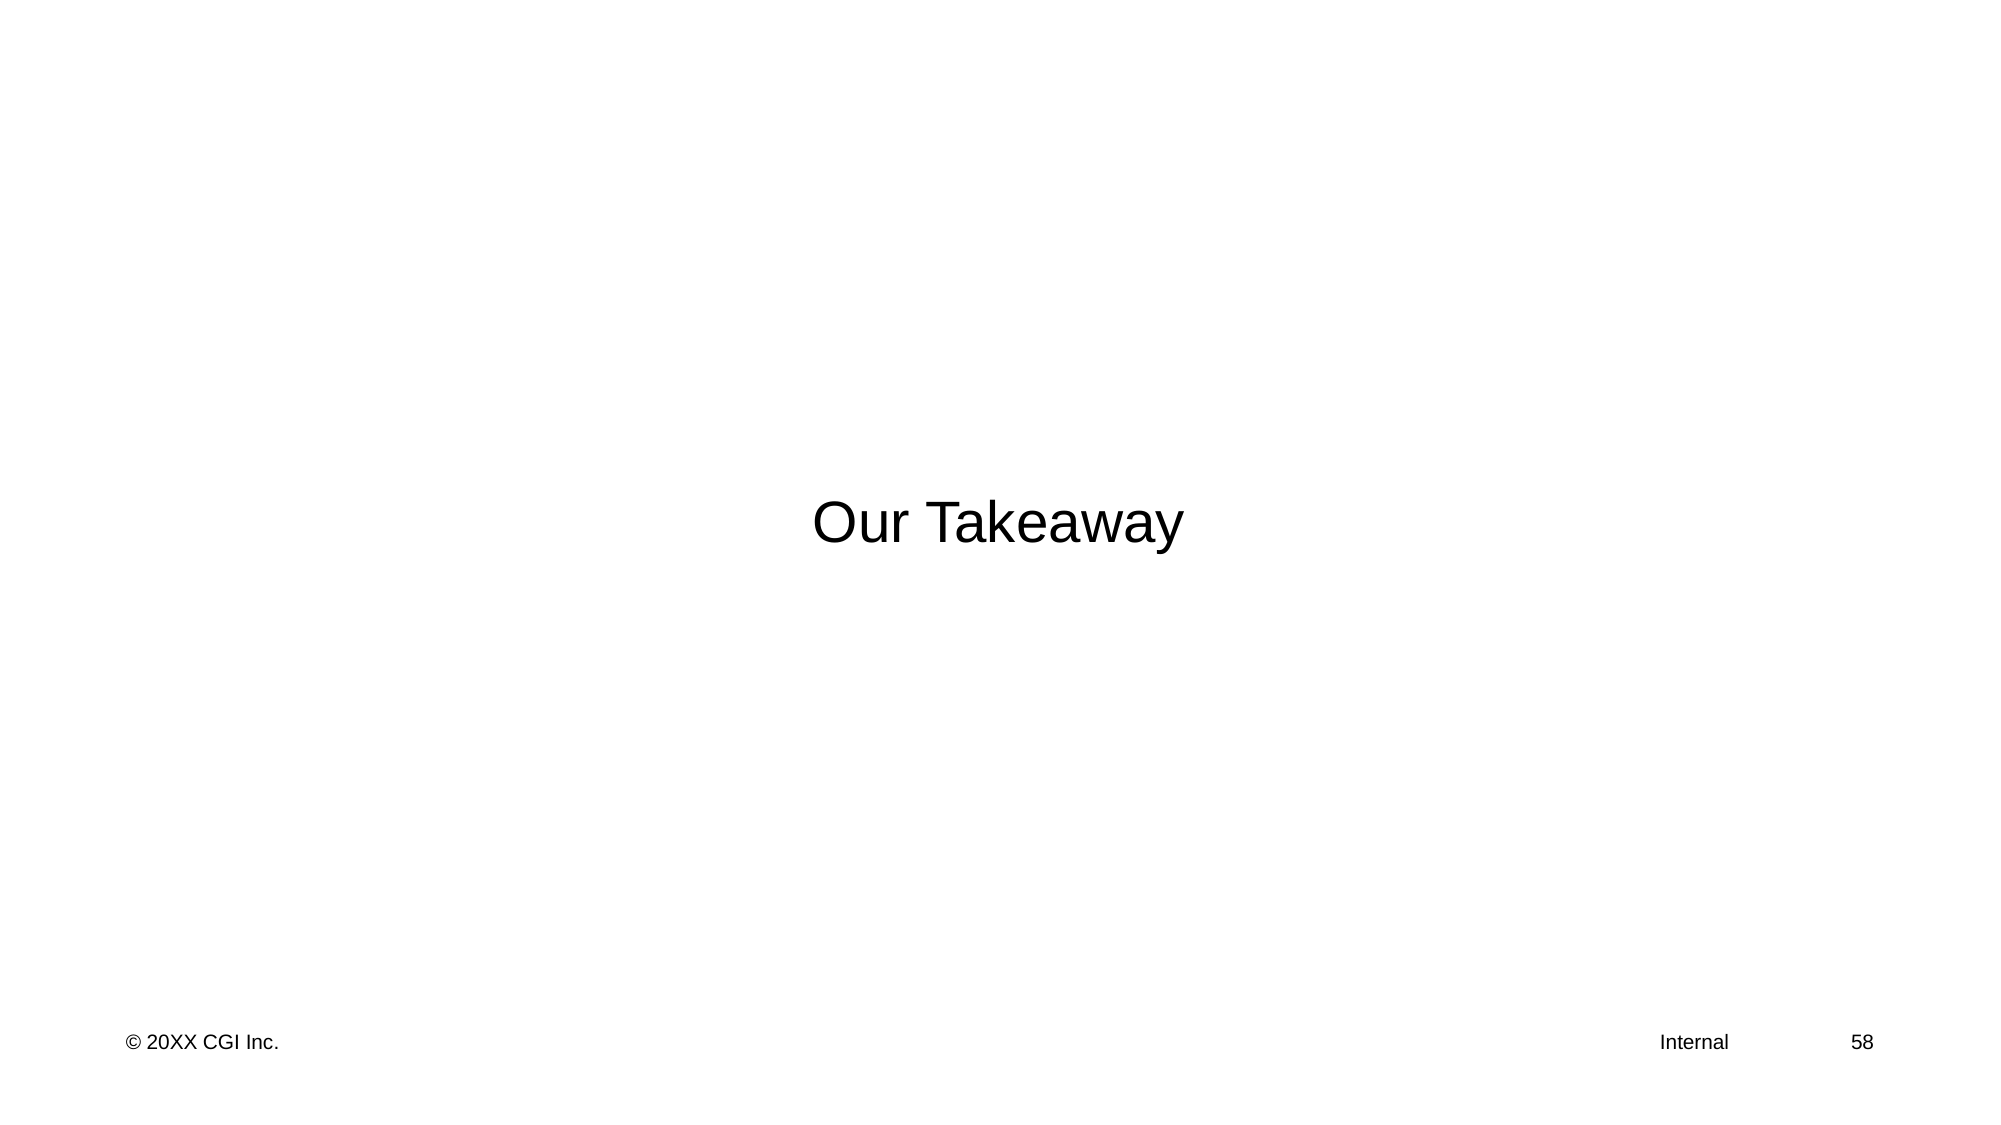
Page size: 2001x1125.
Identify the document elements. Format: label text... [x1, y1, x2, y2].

title Our Takeaway [123, 475, 1875, 563]
slide_number 58 [1831, 1027, 1875, 1056]
